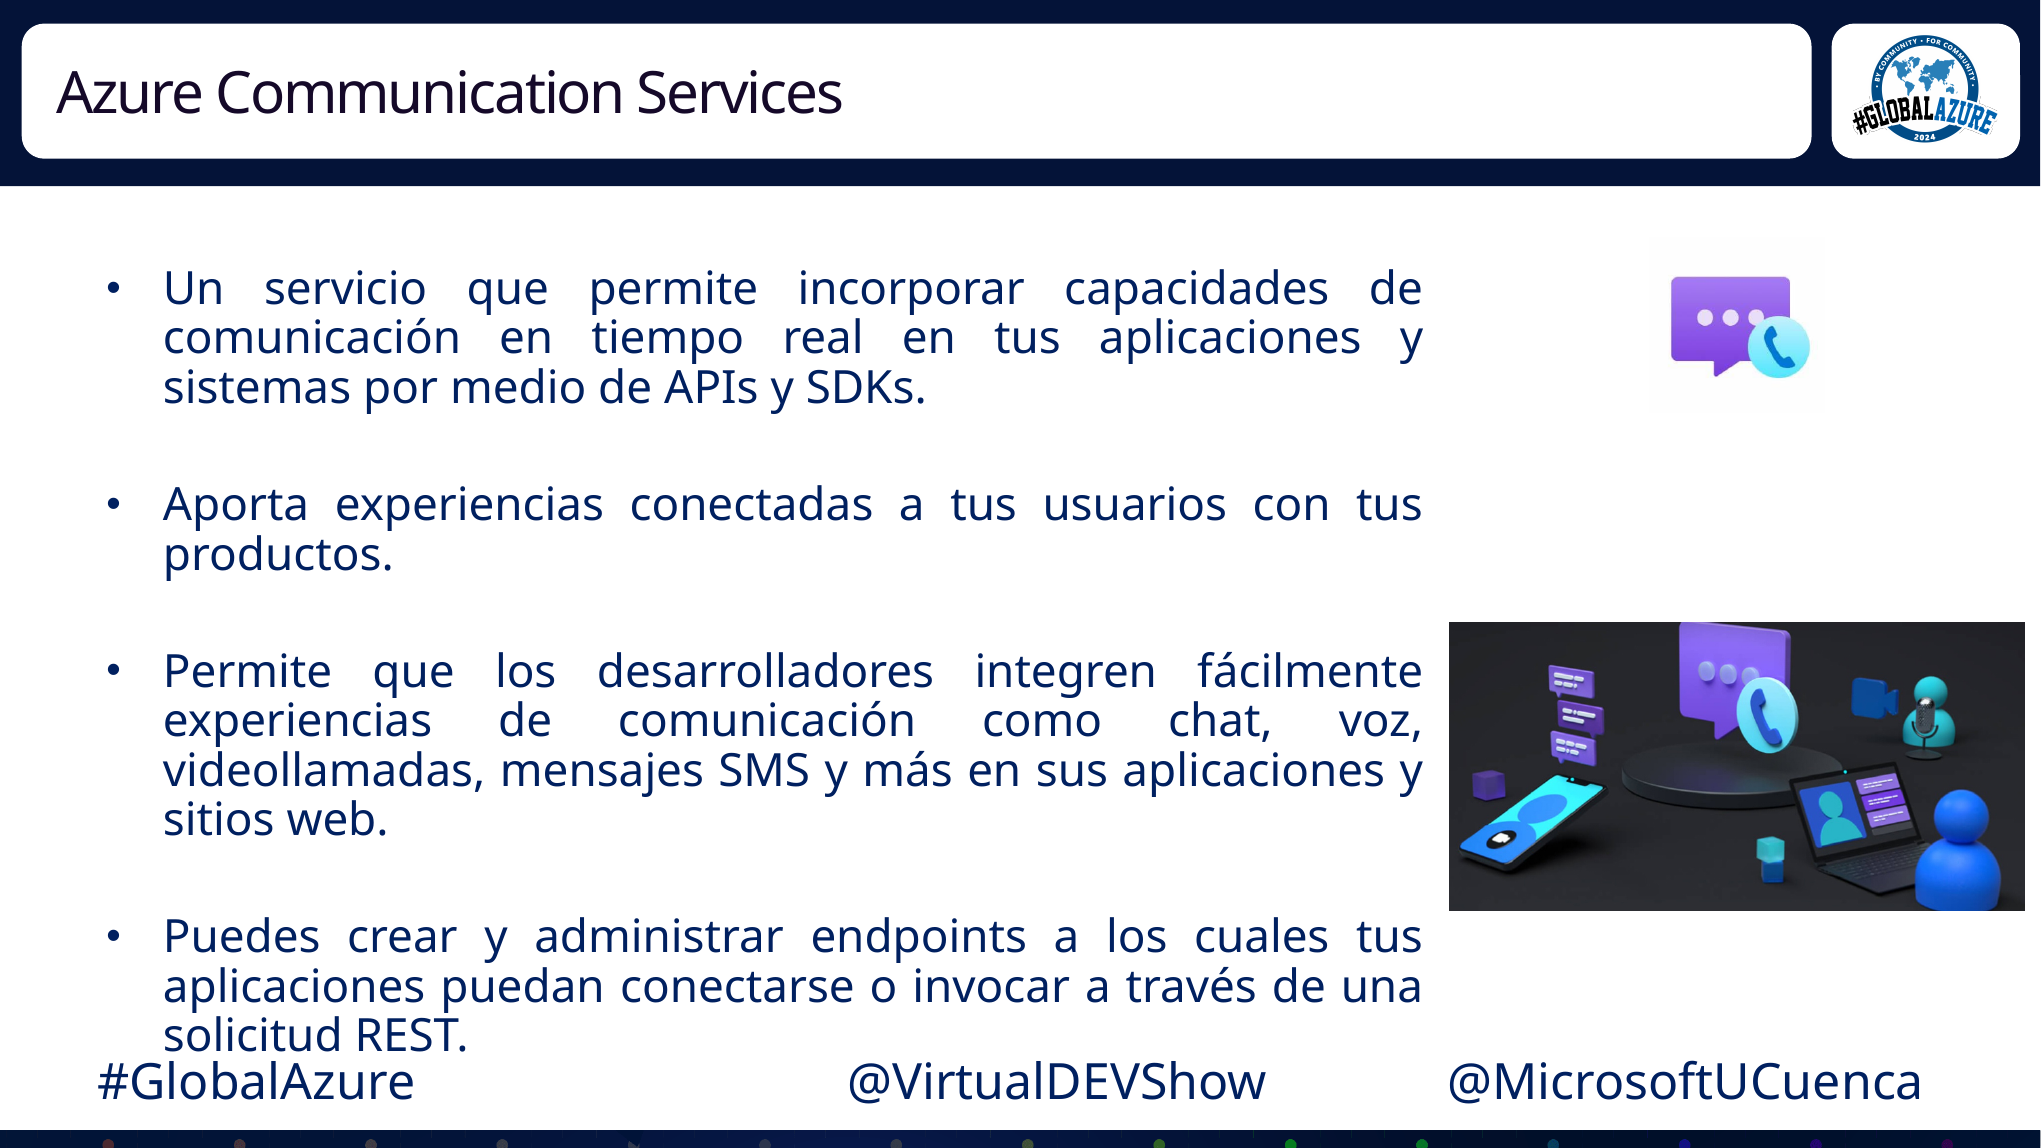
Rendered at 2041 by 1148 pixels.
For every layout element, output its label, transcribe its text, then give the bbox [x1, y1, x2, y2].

picture [1848, 30, 2002, 149]
picture [1449, 622, 2025, 911]
title Azure Communication Services [32, 48, 1771, 130]
picture [1649, 236, 1825, 413]
list Un servicio que permite incorporar capacidades de comunicación en tiempo real en tus aplicaciones y sistemas por medio de APIs y SDKs. Aporta experiencias conectadas a tus usuarios con tus productos. Permite que los desarrolladores integren fácilmente experiencias de comunicación como chat, voz, videollamadas, mensajes SMS y más en sus aplicaciones y sitios web. Puedes crear y administrar endpoints a los cuales tus aplicaciones puedan conectarse o invocar a través de una solicitud REST. [82, 250, 1448, 1047]
text_box #GlobalAzure @VirtualDEVShow @MicrosoftUCuenca [82, 1048, 1983, 1118]
picture [0, 1130, 2041, 1148]
